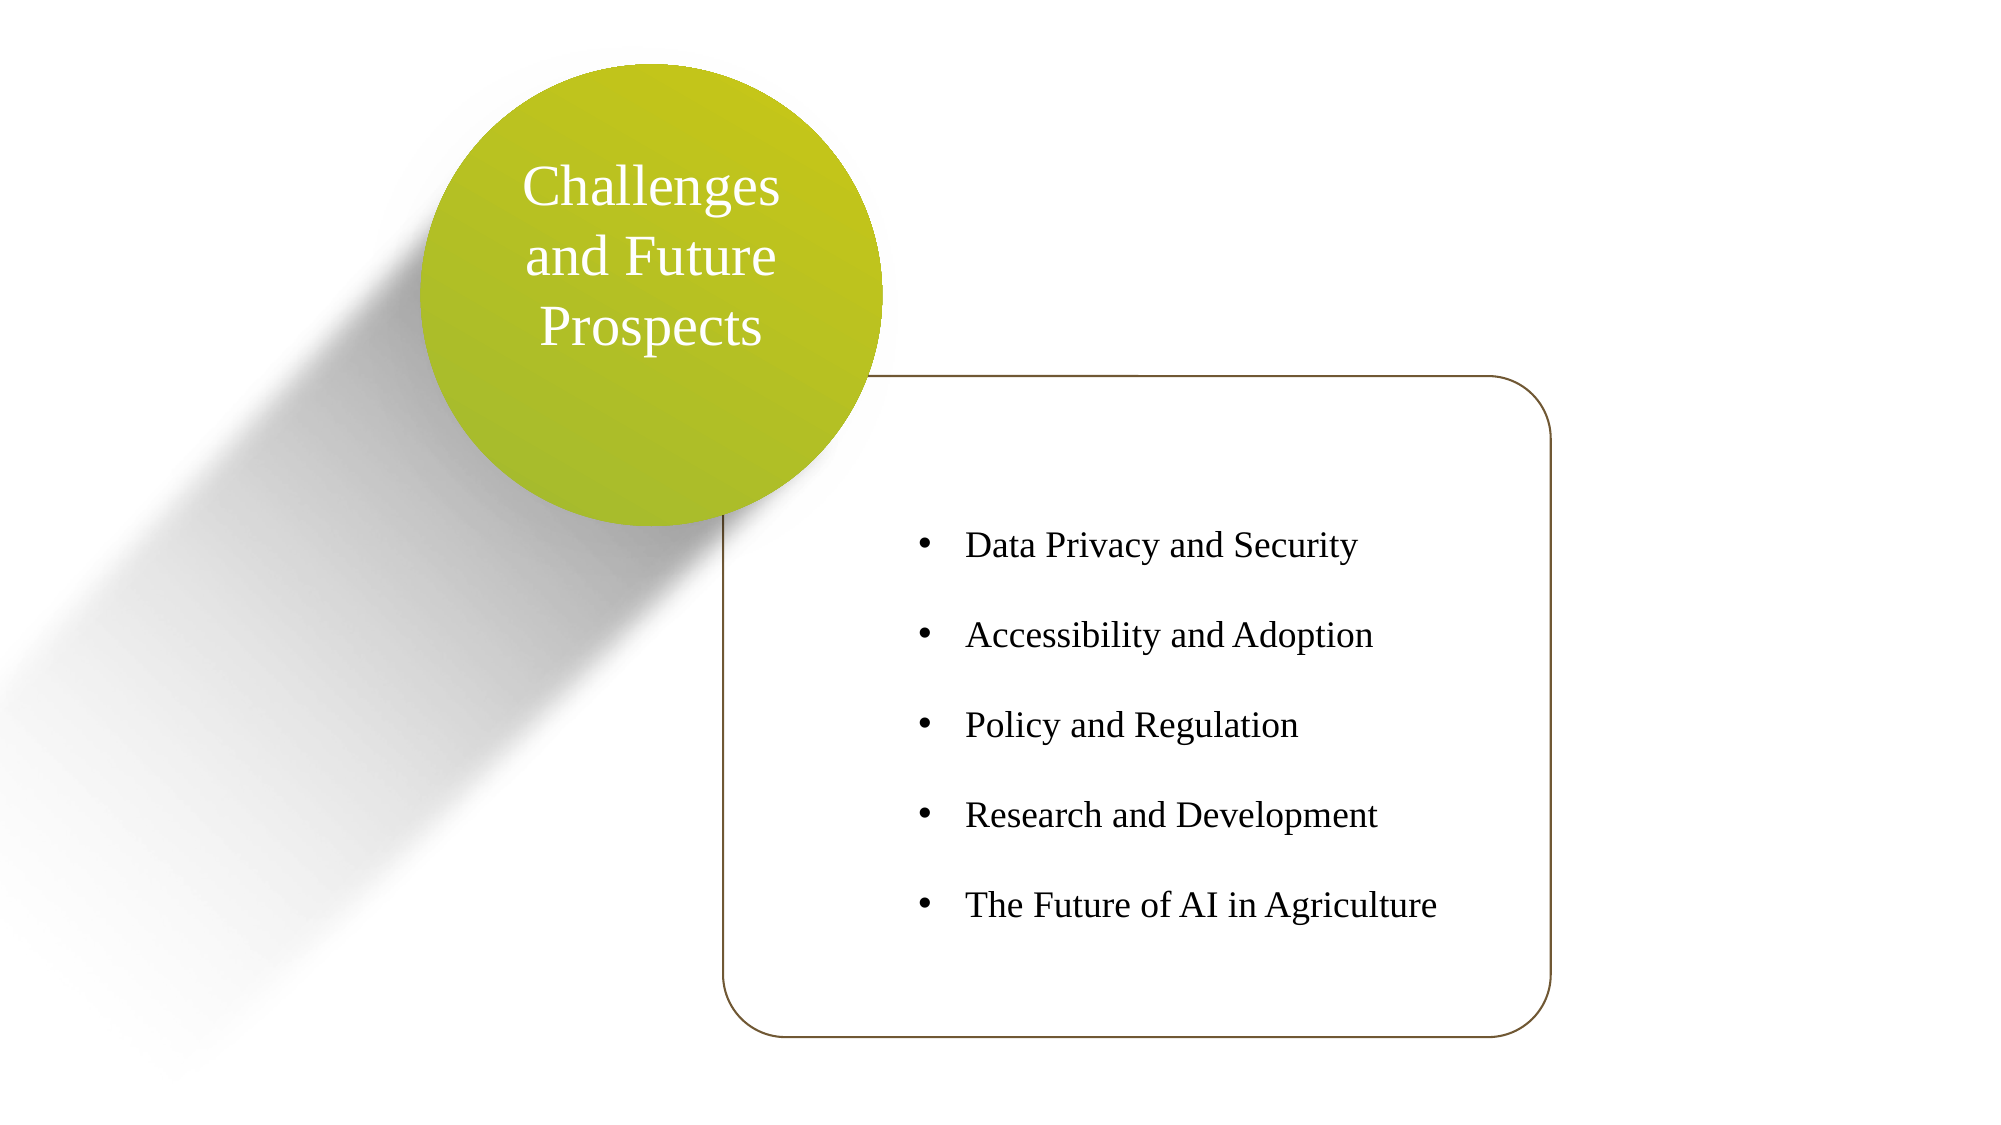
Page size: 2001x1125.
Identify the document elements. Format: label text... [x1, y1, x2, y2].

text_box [0, 64, 883, 1098]
text_box Data Privacy and Security Accessibility and Adoption Policy and Regulation Research and Development The Future of AI in Agriculture [918, 475, 1551, 925]
text_box [883, 376, 1551, 1038]
